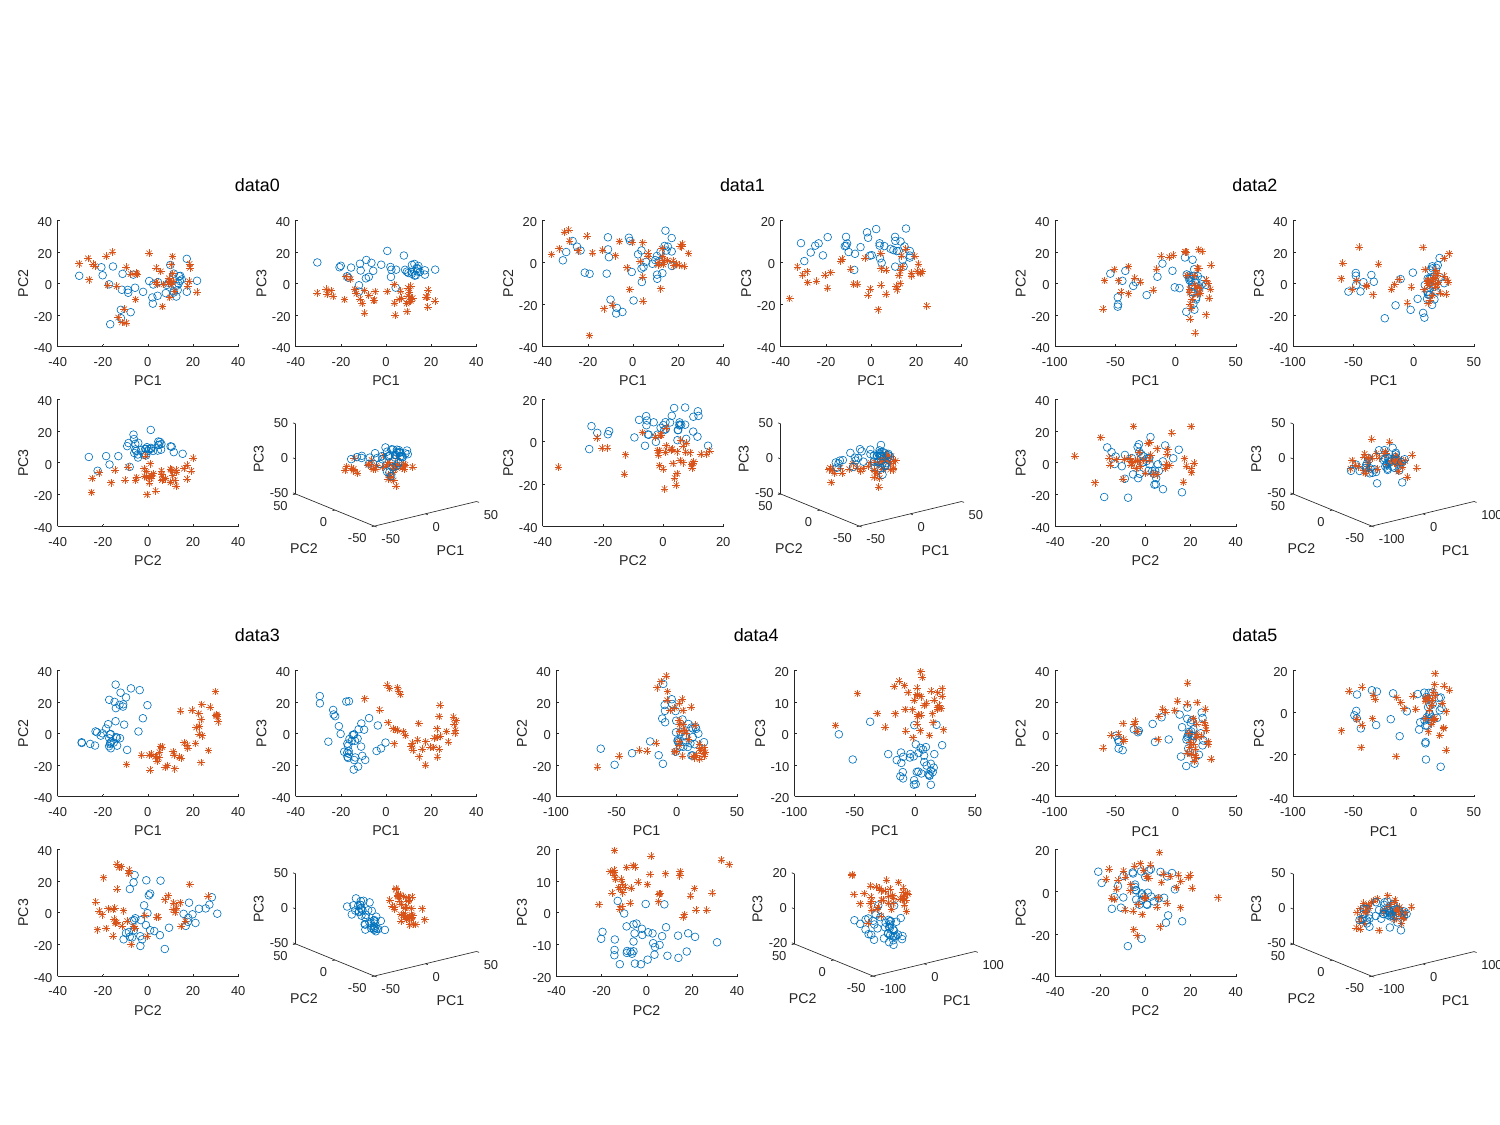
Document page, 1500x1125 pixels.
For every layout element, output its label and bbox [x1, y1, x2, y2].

picture [0, 162, 1500, 568]
picture [0, 612, 1500, 1018]
